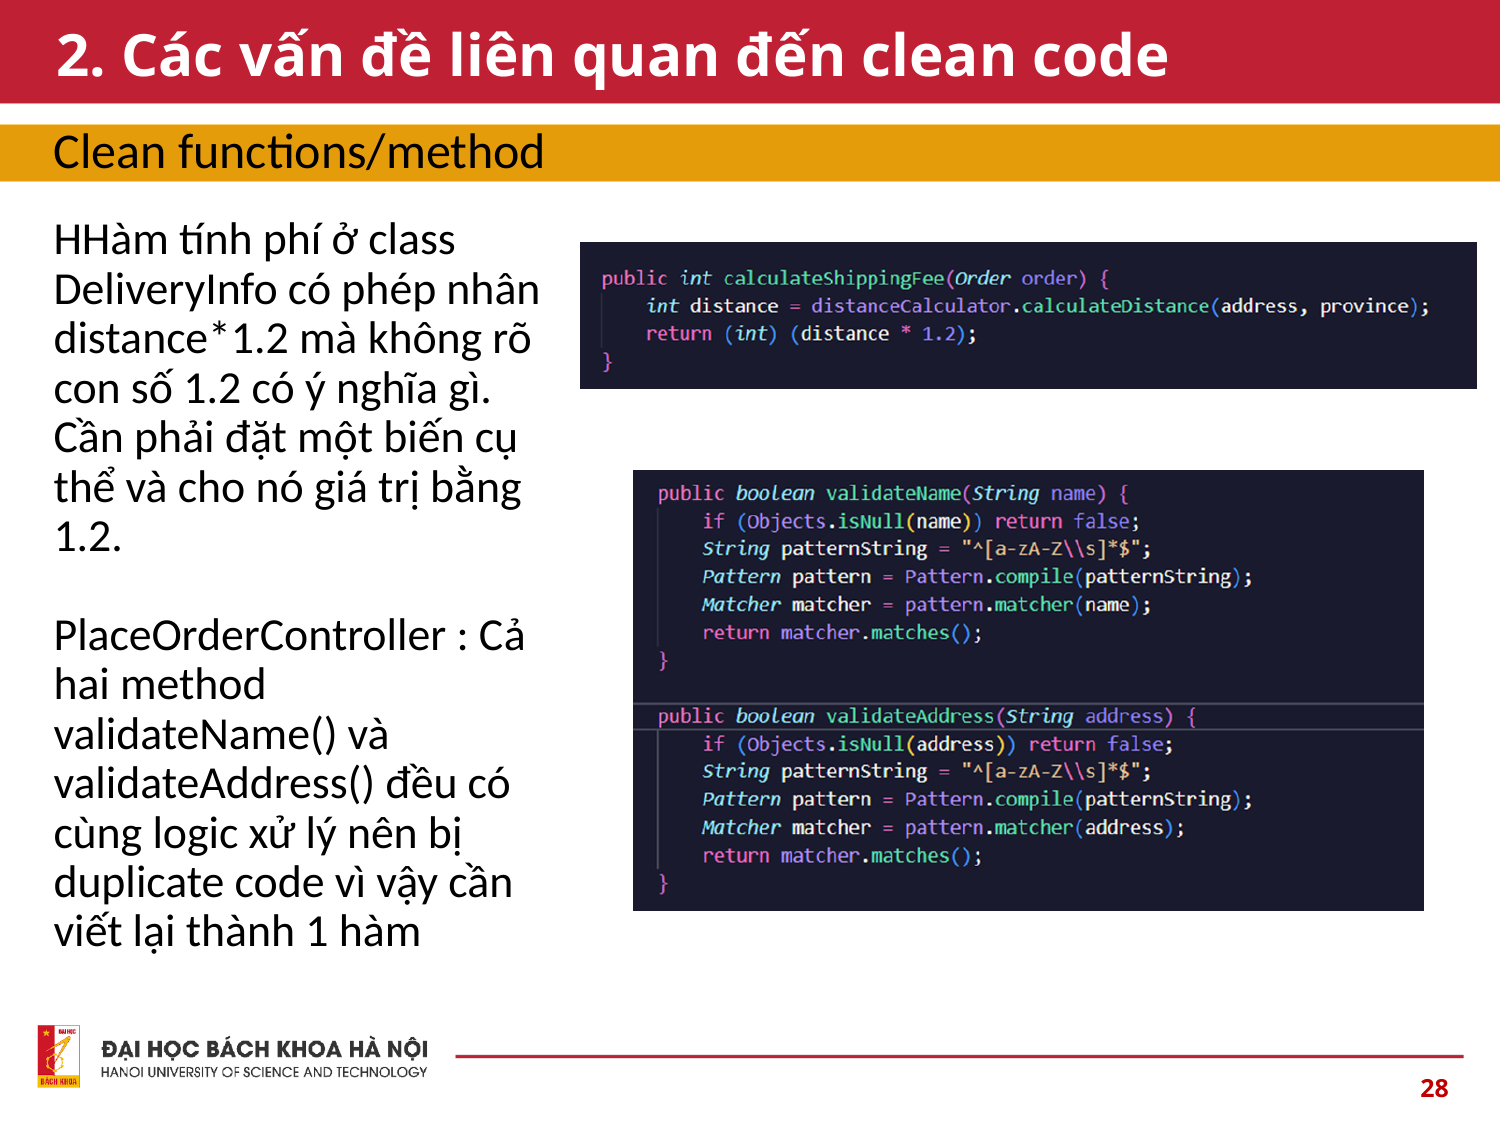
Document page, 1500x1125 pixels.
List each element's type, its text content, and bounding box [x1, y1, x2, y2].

picture [0, 0, 1500, 1125]
text_box Clean functions/method [38, 111, 606, 187]
text_box [38, 203, 1459, 346]
title 2. Các vấn đề liên quan đến clean code [41, 18, 1459, 91]
text_box HHàm tính phí ở class DeliveryInfo có phép nhân distance*1.2 mà không rõ con số 1.2 có ý nghĩa gì. Cần phải đặt một biến cụ thể và cho nó giá trị bằng 1.2. PlaceOrderController : Cả hai method validateName() và validateAddress() đều có cùng logic xử lý nên bị duplicate code vì vậy cần viết lại thành 1 hàm [38, 207, 563, 1005]
slide_number ‹#› [1126, 1065, 1464, 1125]
